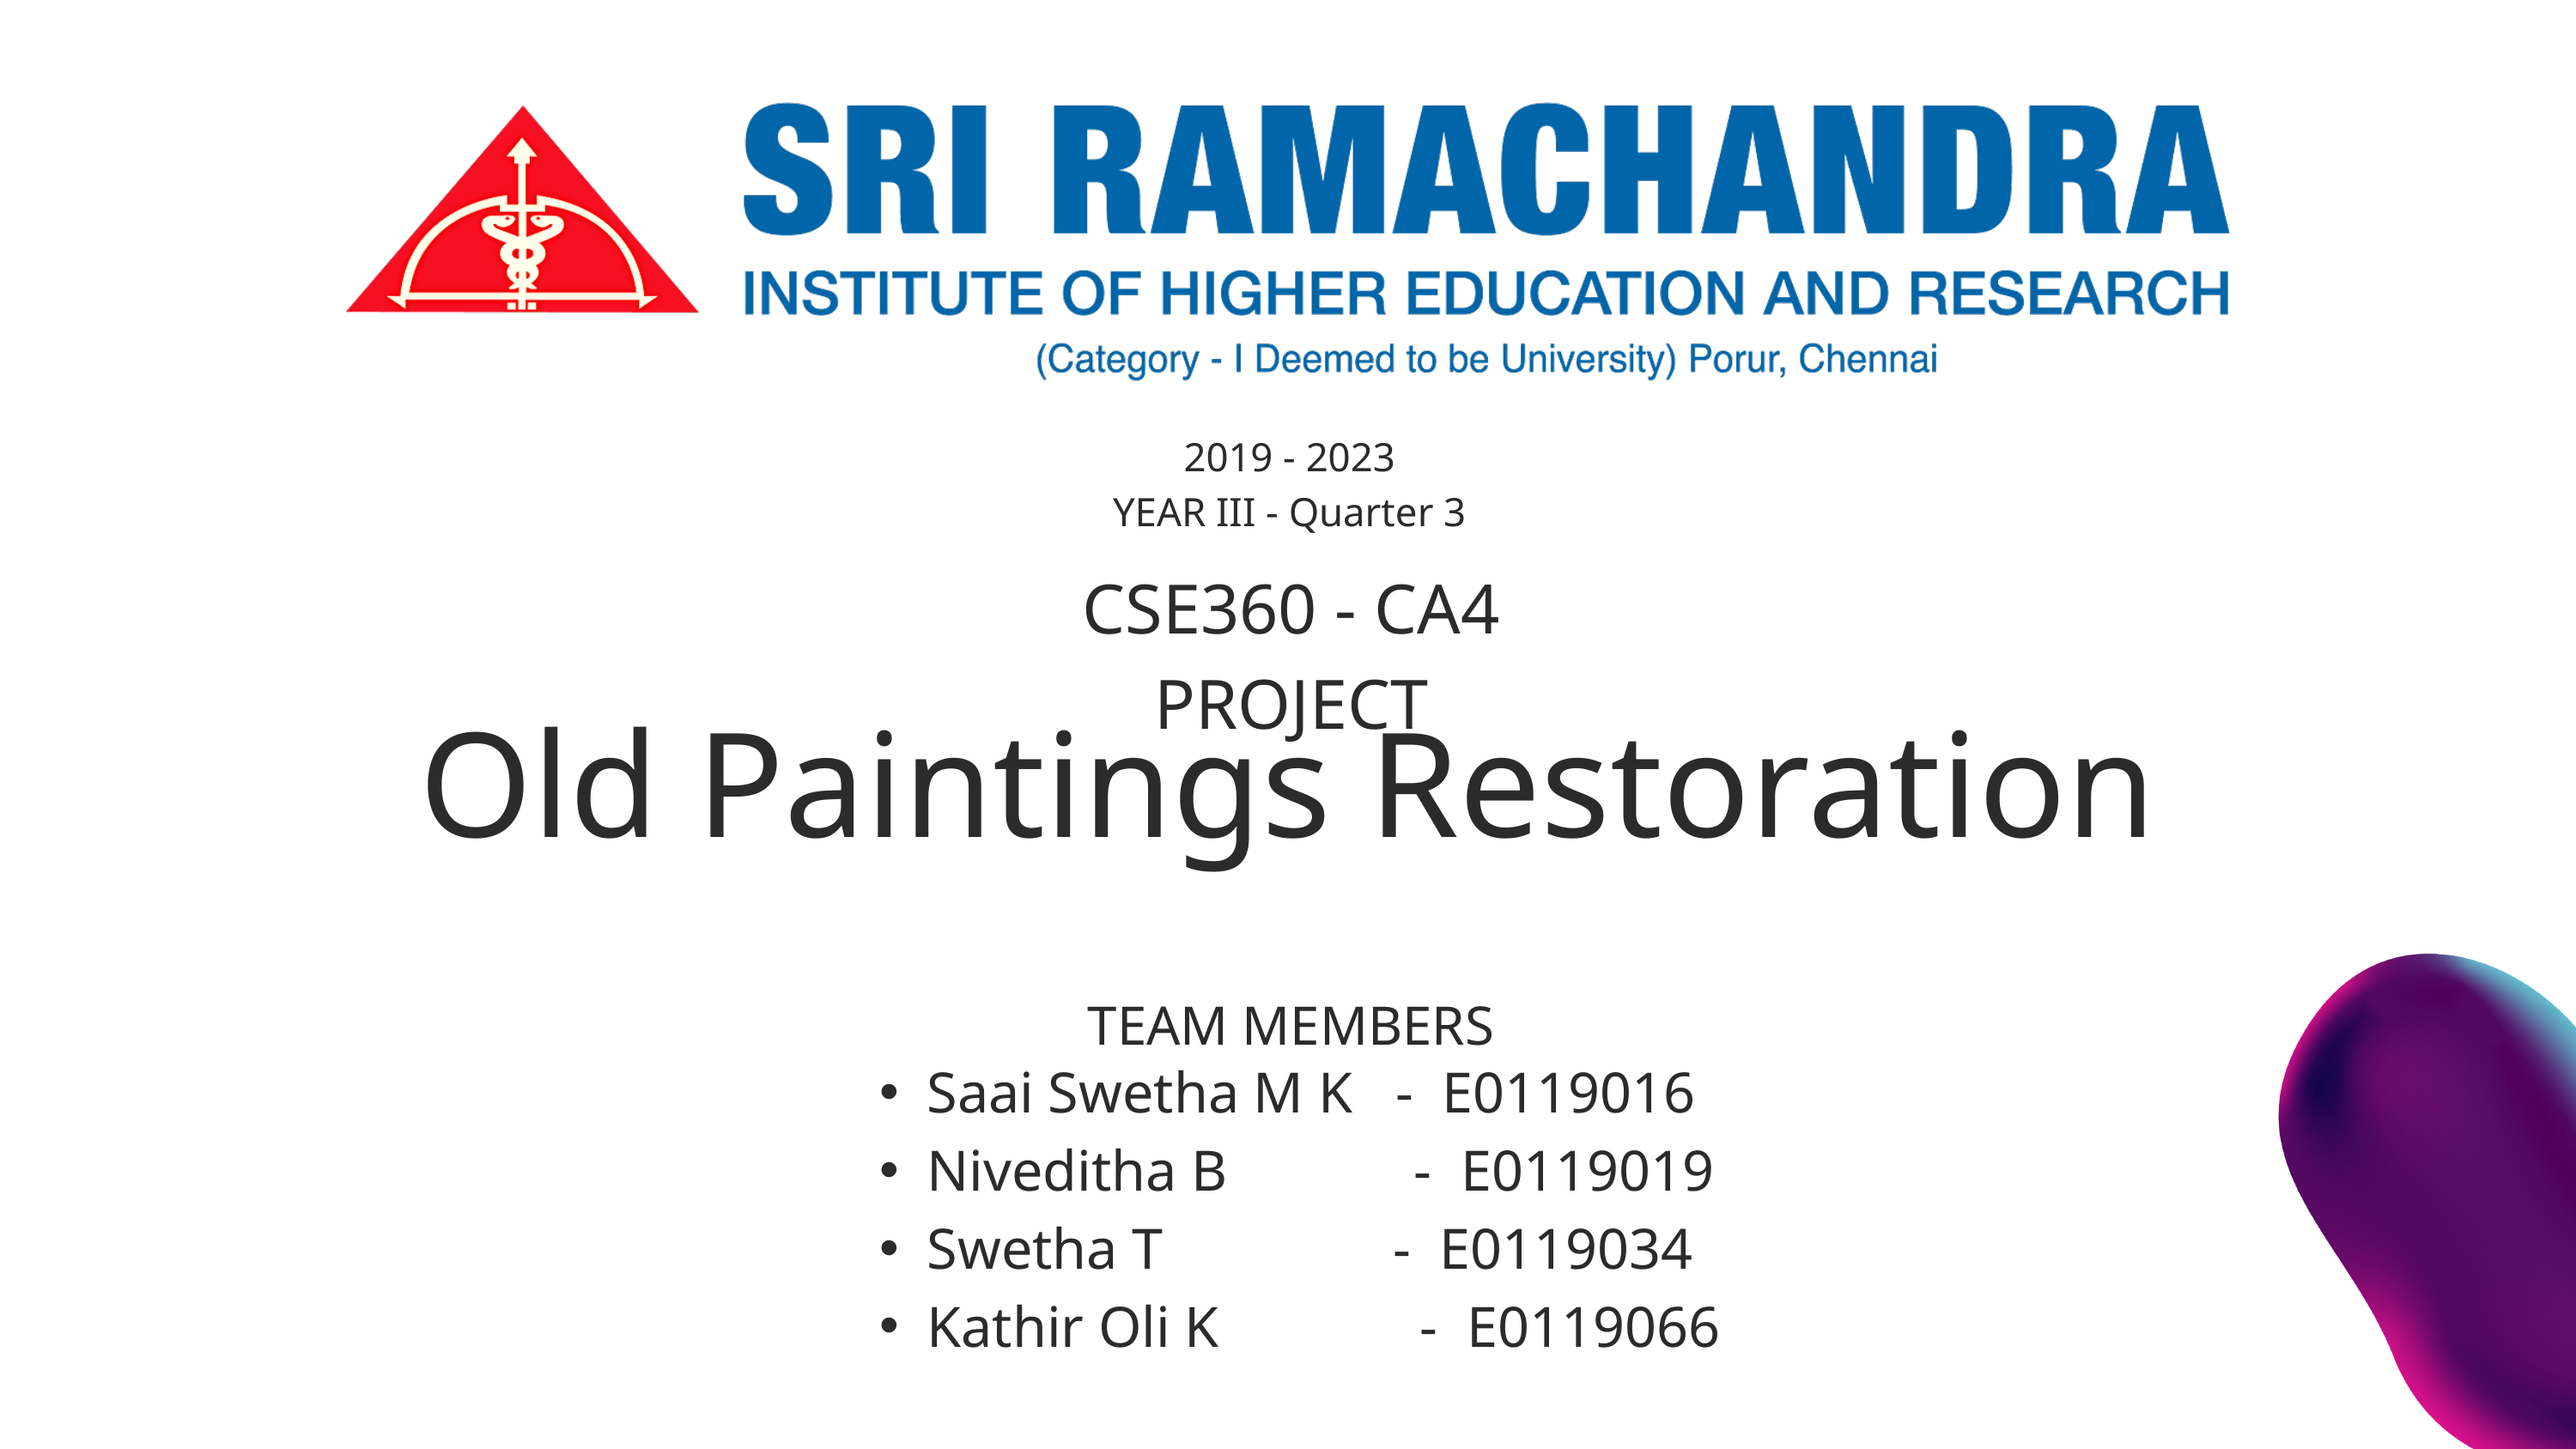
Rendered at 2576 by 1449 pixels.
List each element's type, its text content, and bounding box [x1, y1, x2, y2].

text_box 2019 - 2023 YEAR III - Quarter 3 [1104, 425, 1474, 535]
text_box TEAM MEMBERS [1081, 983, 1502, 1056]
picture [2257, 973, 2576, 1449]
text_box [0, 724, 2576, 973]
picture [324, 85, 2256, 399]
text_box Saai Swetha M K - E0119016 Niveditha B - E0119019 Swetha T - E0119034 Kathir Oli K - E0119066 [832, 1046, 1747, 1359]
text_box CSE360 - CA4 PROJECT [937, 552, 1646, 722]
